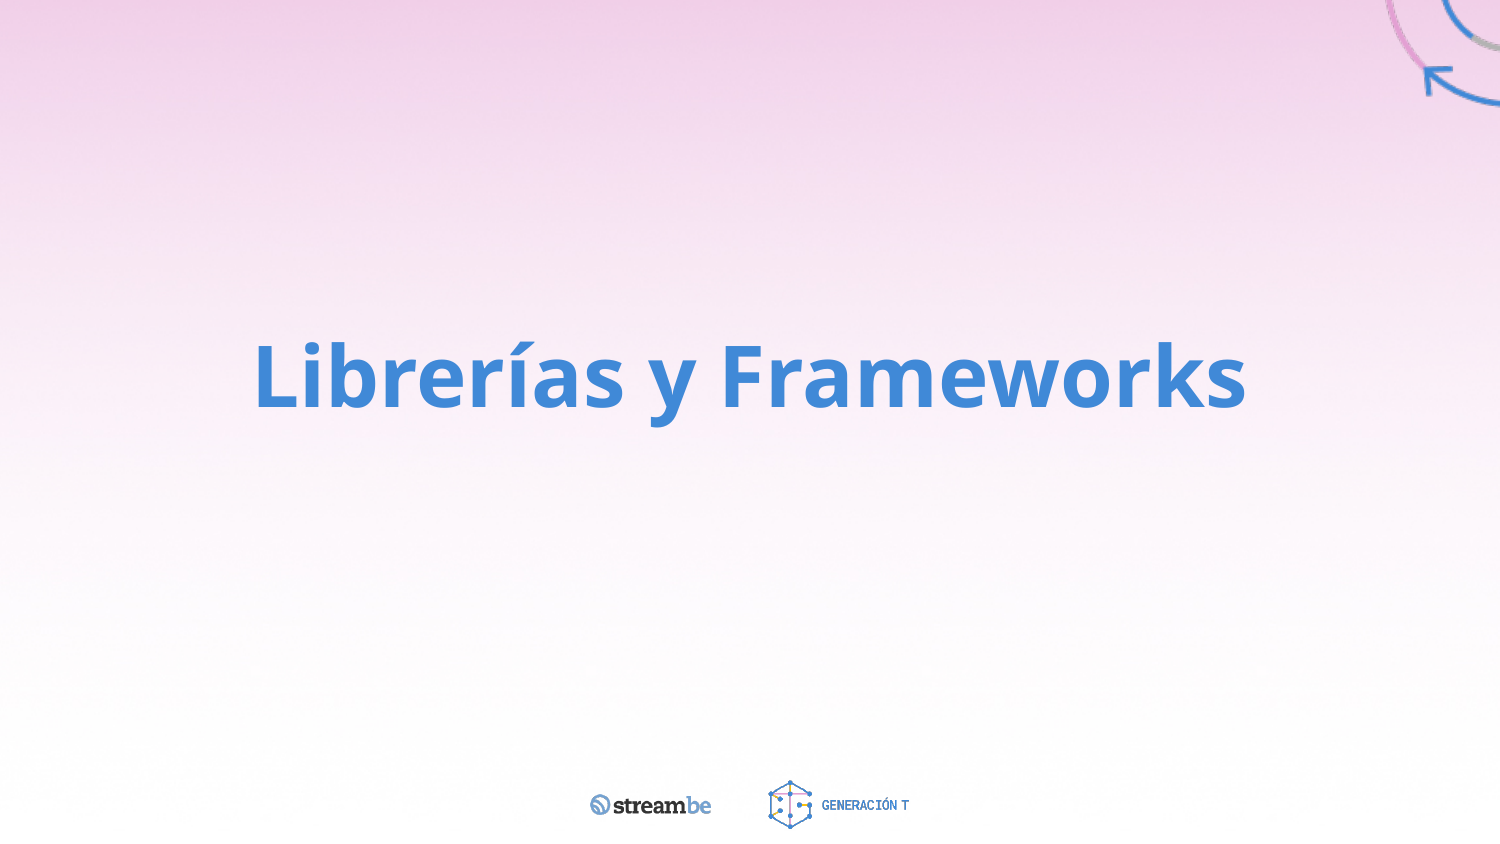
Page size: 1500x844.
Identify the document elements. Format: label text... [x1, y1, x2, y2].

title Librerías y Frameworks [187, 138, 1313, 432]
picture [0, 0, 1500, 844]
